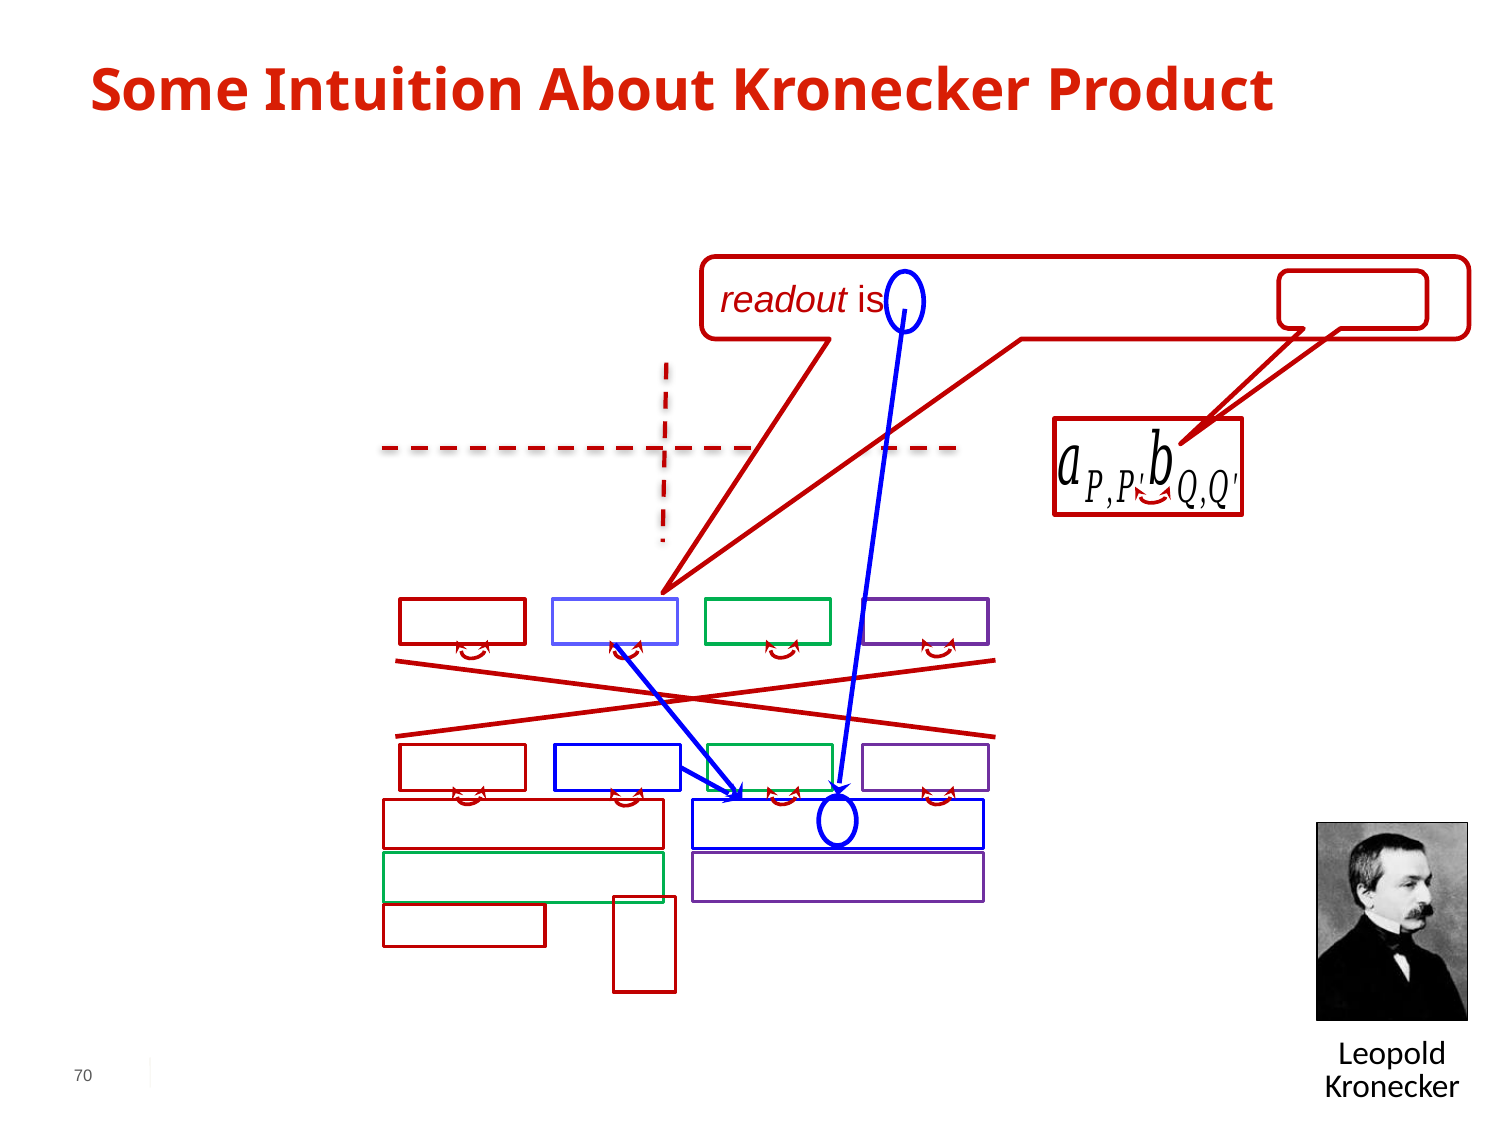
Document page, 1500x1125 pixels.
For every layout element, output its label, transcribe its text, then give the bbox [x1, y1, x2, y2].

text_box [554, 747, 609, 791]
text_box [614, 643, 743, 800]
text_box [612, 896, 676, 993]
text_box [399, 598, 526, 645]
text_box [909, 659, 996, 737]
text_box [395, 659, 609, 737]
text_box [837, 332, 906, 796]
text_box [383, 799, 664, 850]
text_box [692, 799, 984, 849]
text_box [747, 659, 832, 737]
text_box [609, 639, 642, 648]
text_box [383, 904, 546, 947]
slide_number 70 [49, 1049, 101, 1101]
text_box [921, 785, 956, 805]
text_box [552, 598, 678, 645]
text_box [1056, 420, 1240, 513]
text_box [383, 852, 664, 903]
text_box [817, 795, 858, 847]
text_box [704, 598, 831, 645]
text_box [455, 639, 490, 657]
text_box [452, 785, 487, 805]
text_box [921, 637, 956, 657]
text_box [766, 785, 801, 805]
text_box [662, 457, 667, 543]
text_box [765, 639, 800, 657]
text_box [1297, 822, 1488, 1116]
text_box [662, 362, 667, 447]
text_box [909, 747, 989, 791]
text_box [399, 747, 526, 791]
text_box [909, 598, 989, 645]
text_box [1205, 269, 1428, 419]
text_box [692, 852, 984, 902]
title Some Intuition About Kronecker Product [75, 45, 1425, 188]
text_box [885, 270, 925, 333]
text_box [680, 767, 740, 800]
text_box [747, 747, 832, 791]
